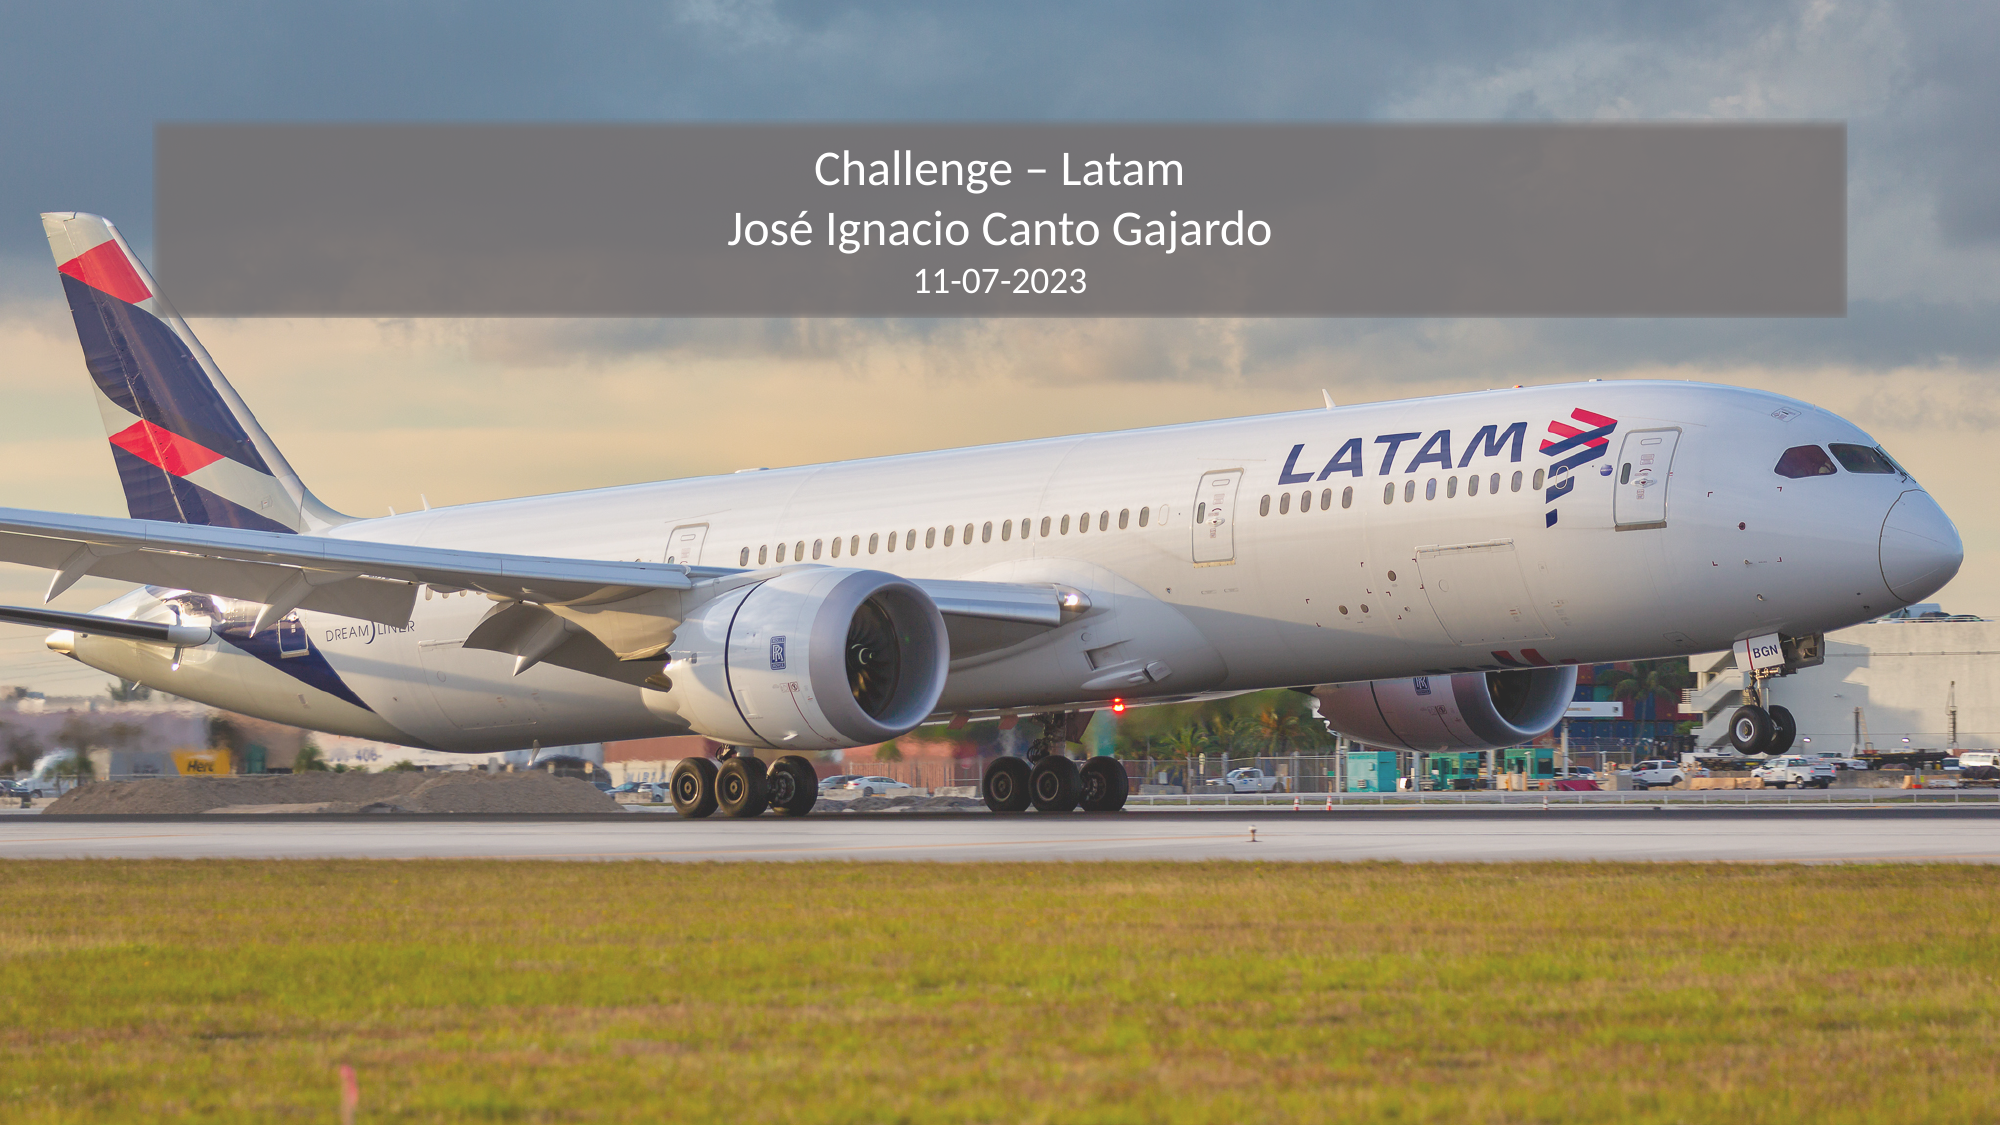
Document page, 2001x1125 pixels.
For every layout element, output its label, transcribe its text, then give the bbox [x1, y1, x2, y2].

table_cell 0.83 [0, 0, 2000, 1125]
text_box Challenge – Latam José Ignacio Canto Gajardo 11-07-2023 [161, 127, 1840, 311]
